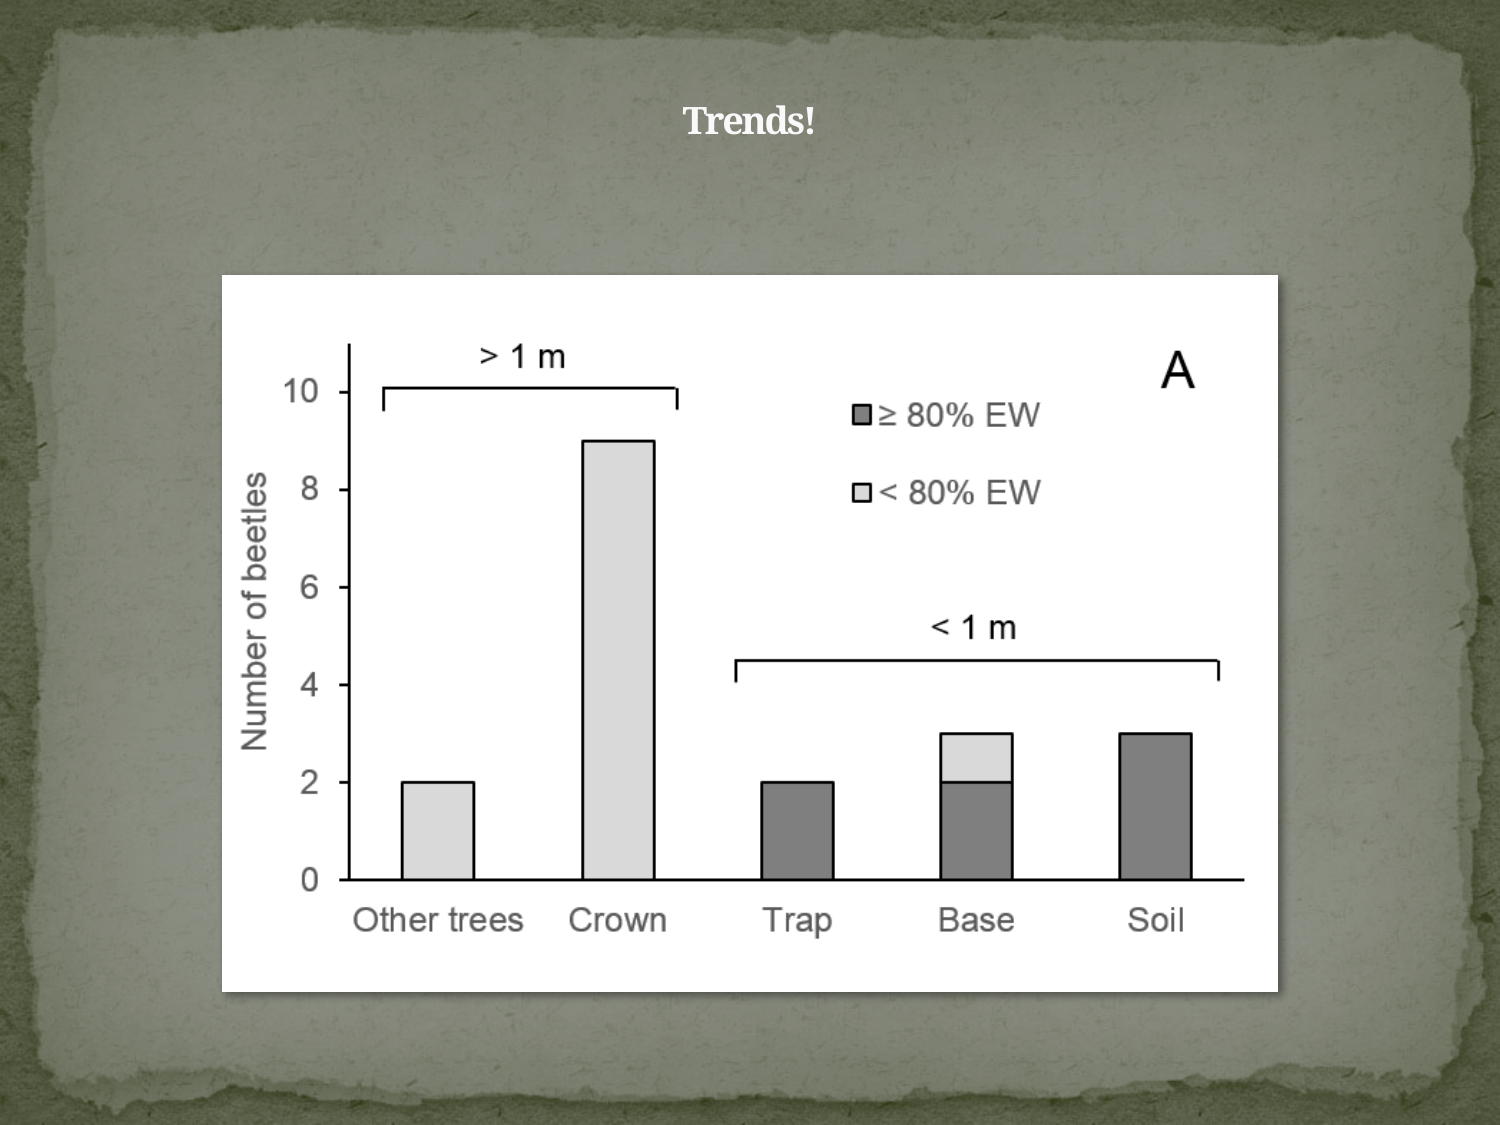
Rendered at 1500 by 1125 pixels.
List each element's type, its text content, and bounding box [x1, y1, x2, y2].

picture [223, 276, 1277, 991]
title Trends! [74, 89, 1425, 150]
